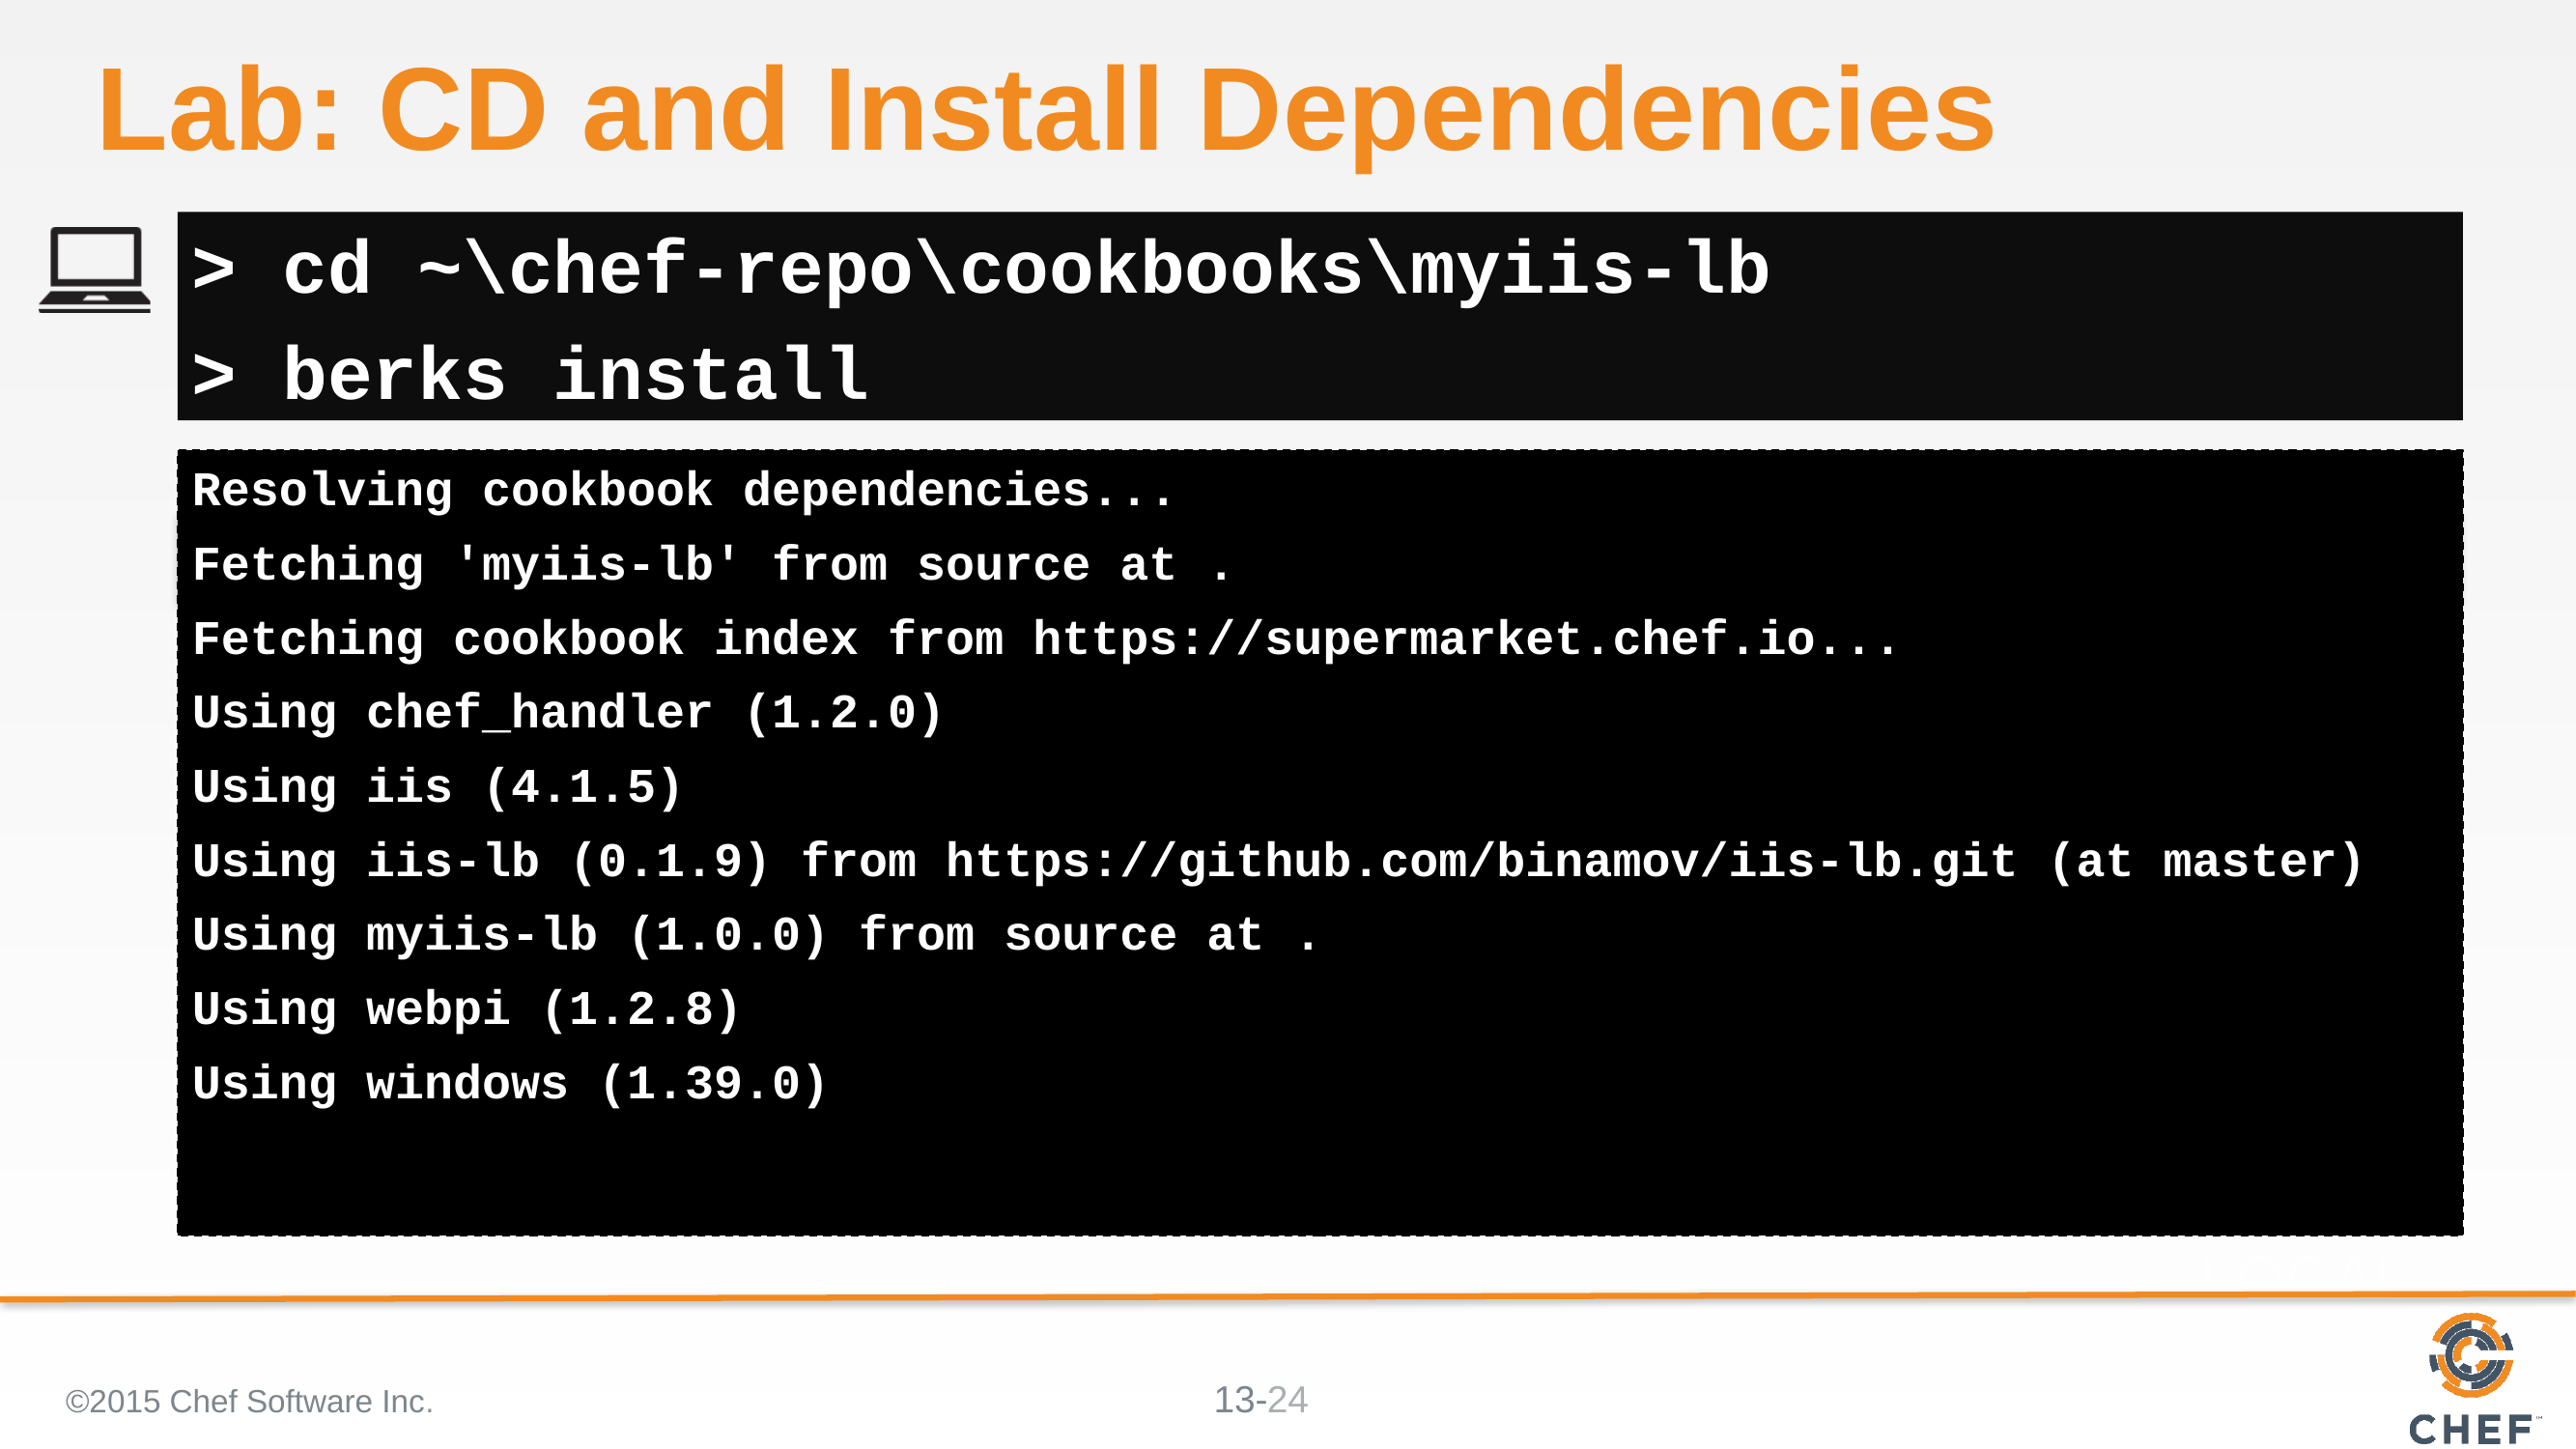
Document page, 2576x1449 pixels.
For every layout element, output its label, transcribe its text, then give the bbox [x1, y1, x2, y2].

list Resolving cookbook dependencies... Fetching 'myiis-lb' from source at . Fetching cookbook index from https://supermarket.chef.io... Using chef_handler (1.2.0) Using iis (4.1.5) Using iis-lb (0.1.9) from https://github.com/binamov/iis-lb.git (at master) Using myiis-lb (1.0.0) from source at . Using webpi (1.2.8) Using windows (1.39.0) [177, 449, 2464, 1236]
slide_number 24 [998, 1359, 1578, 1437]
picture [2399, 1297, 2550, 1449]
footer ©2015 Chef Software Inc. [51, 1359, 952, 1440]
list > cd ~\chef-repo\cookbooks\myiis-lb > berks install [177, 212, 2463, 421]
title Lab: CD and Install Dependencies [96, 48, 2463, 180]
